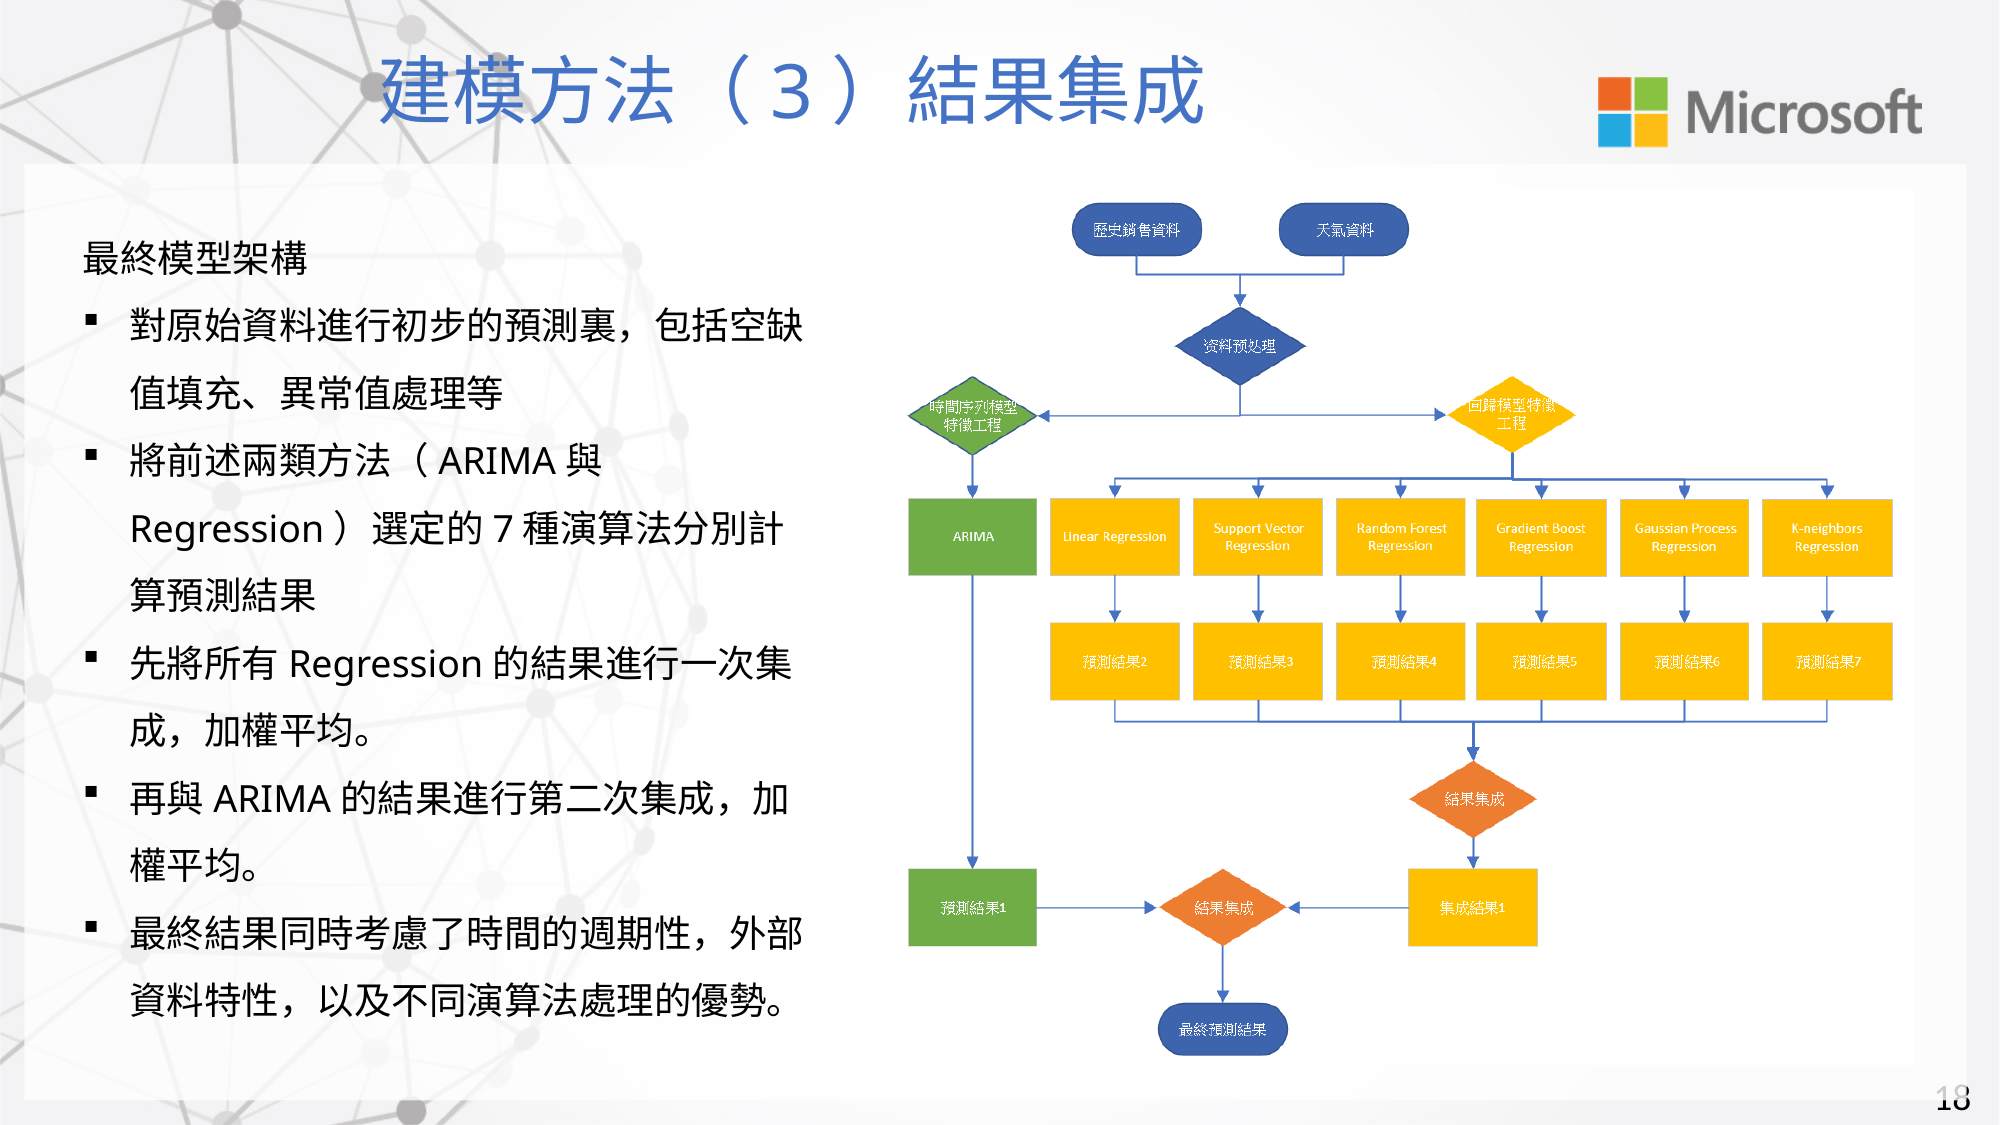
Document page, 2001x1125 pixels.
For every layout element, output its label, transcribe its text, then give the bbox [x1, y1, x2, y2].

text_box [23, 163, 1968, 1101]
picture [0, 0, 2000, 1125]
text_box 建模方法（3）結果集成 [362, 24, 1579, 164]
text_box 最終模型架構 對原始資料進行初步的預測裏，包括空缺值填充、異常值處理等 將前述兩類方法（ARIMA與Regression）選定的7種演算法分別計算預測結果 先將所有Regression的結果進行一次集成，加權平均。 再與ARIMA的結果進行第二次集成，加權平均。 最終結果同時考慮了時間的週期性，外部資料特性，以及不同演算法處理的優勢。 [67, 204, 838, 1030]
